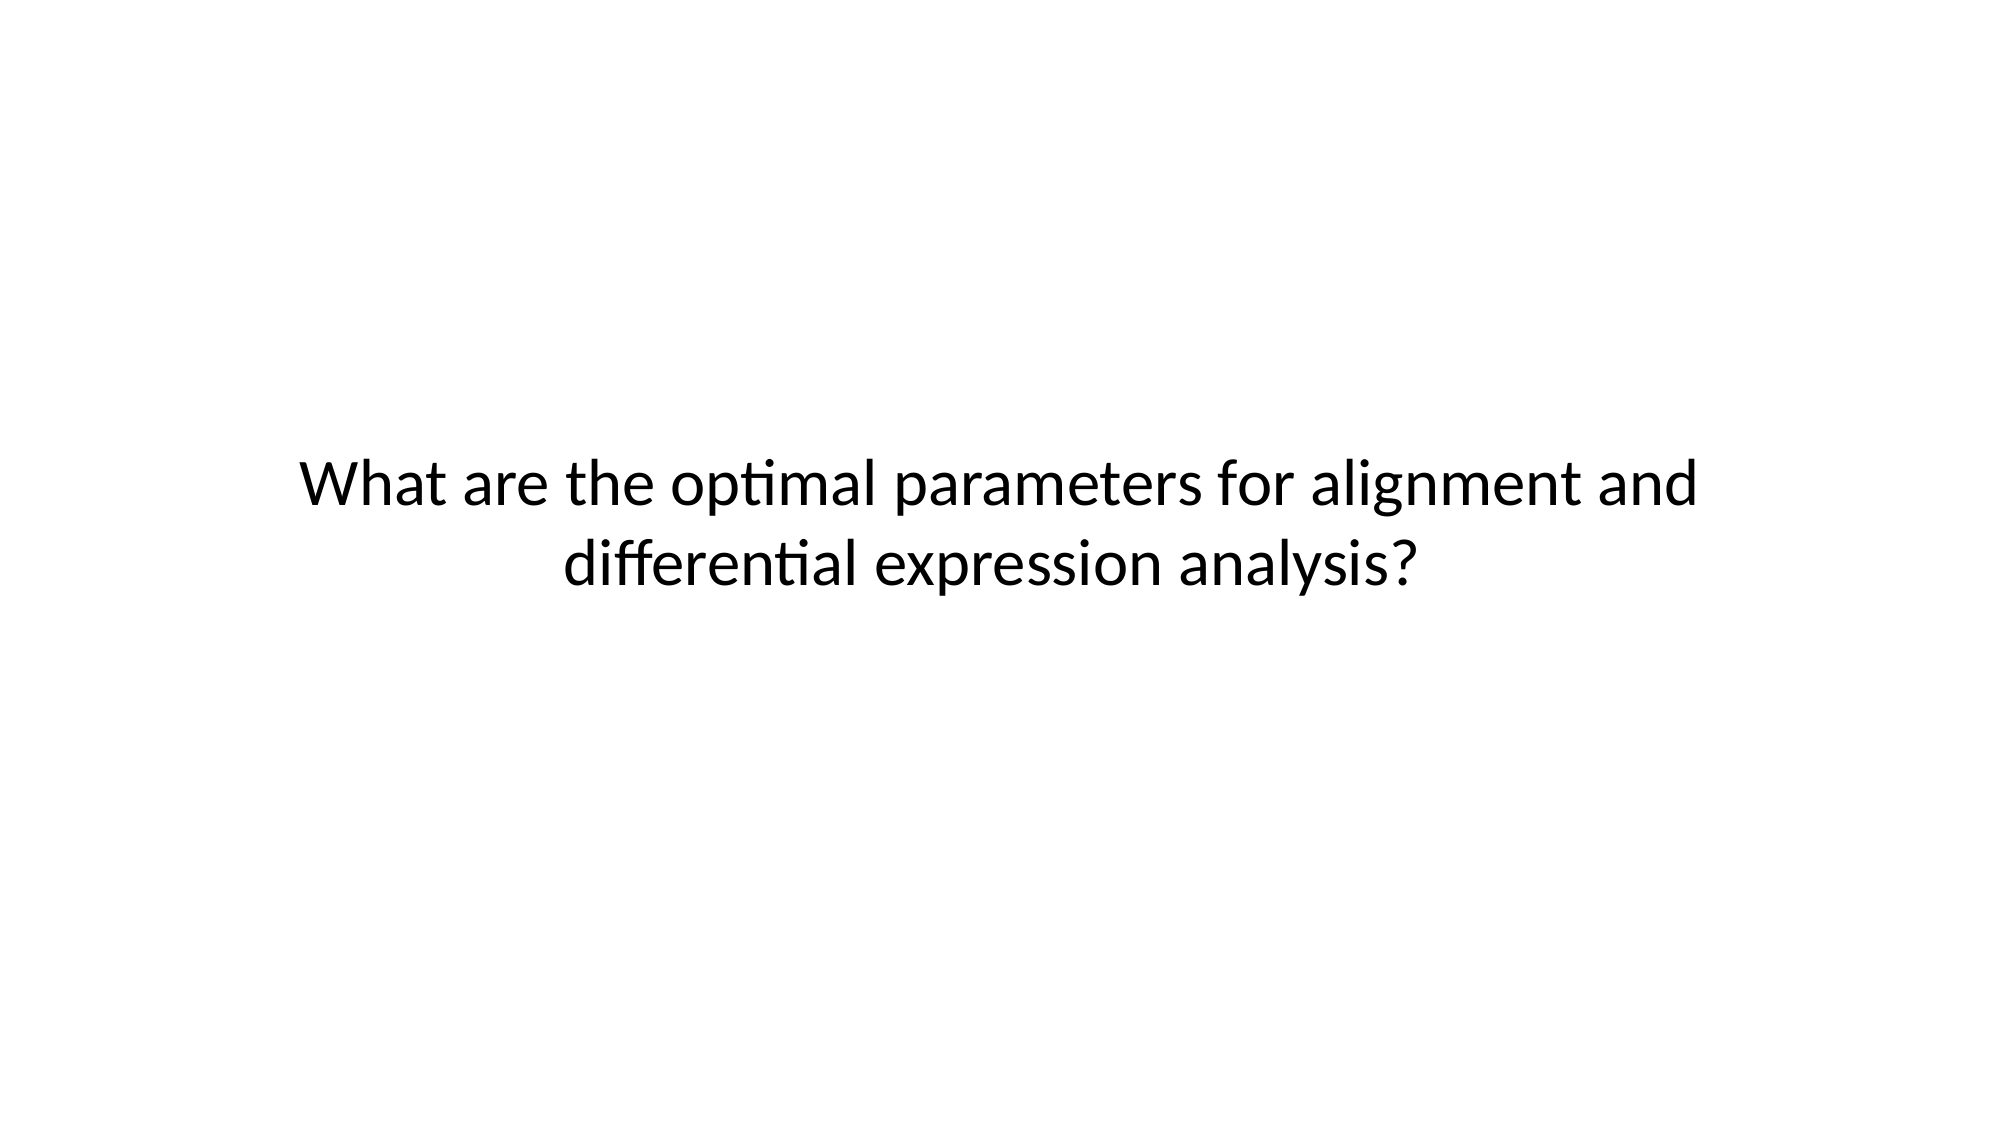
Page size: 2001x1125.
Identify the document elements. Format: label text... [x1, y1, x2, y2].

text_box What are the optimal parameters for alignment and differential expression analysis? [279, 431, 1721, 607]
